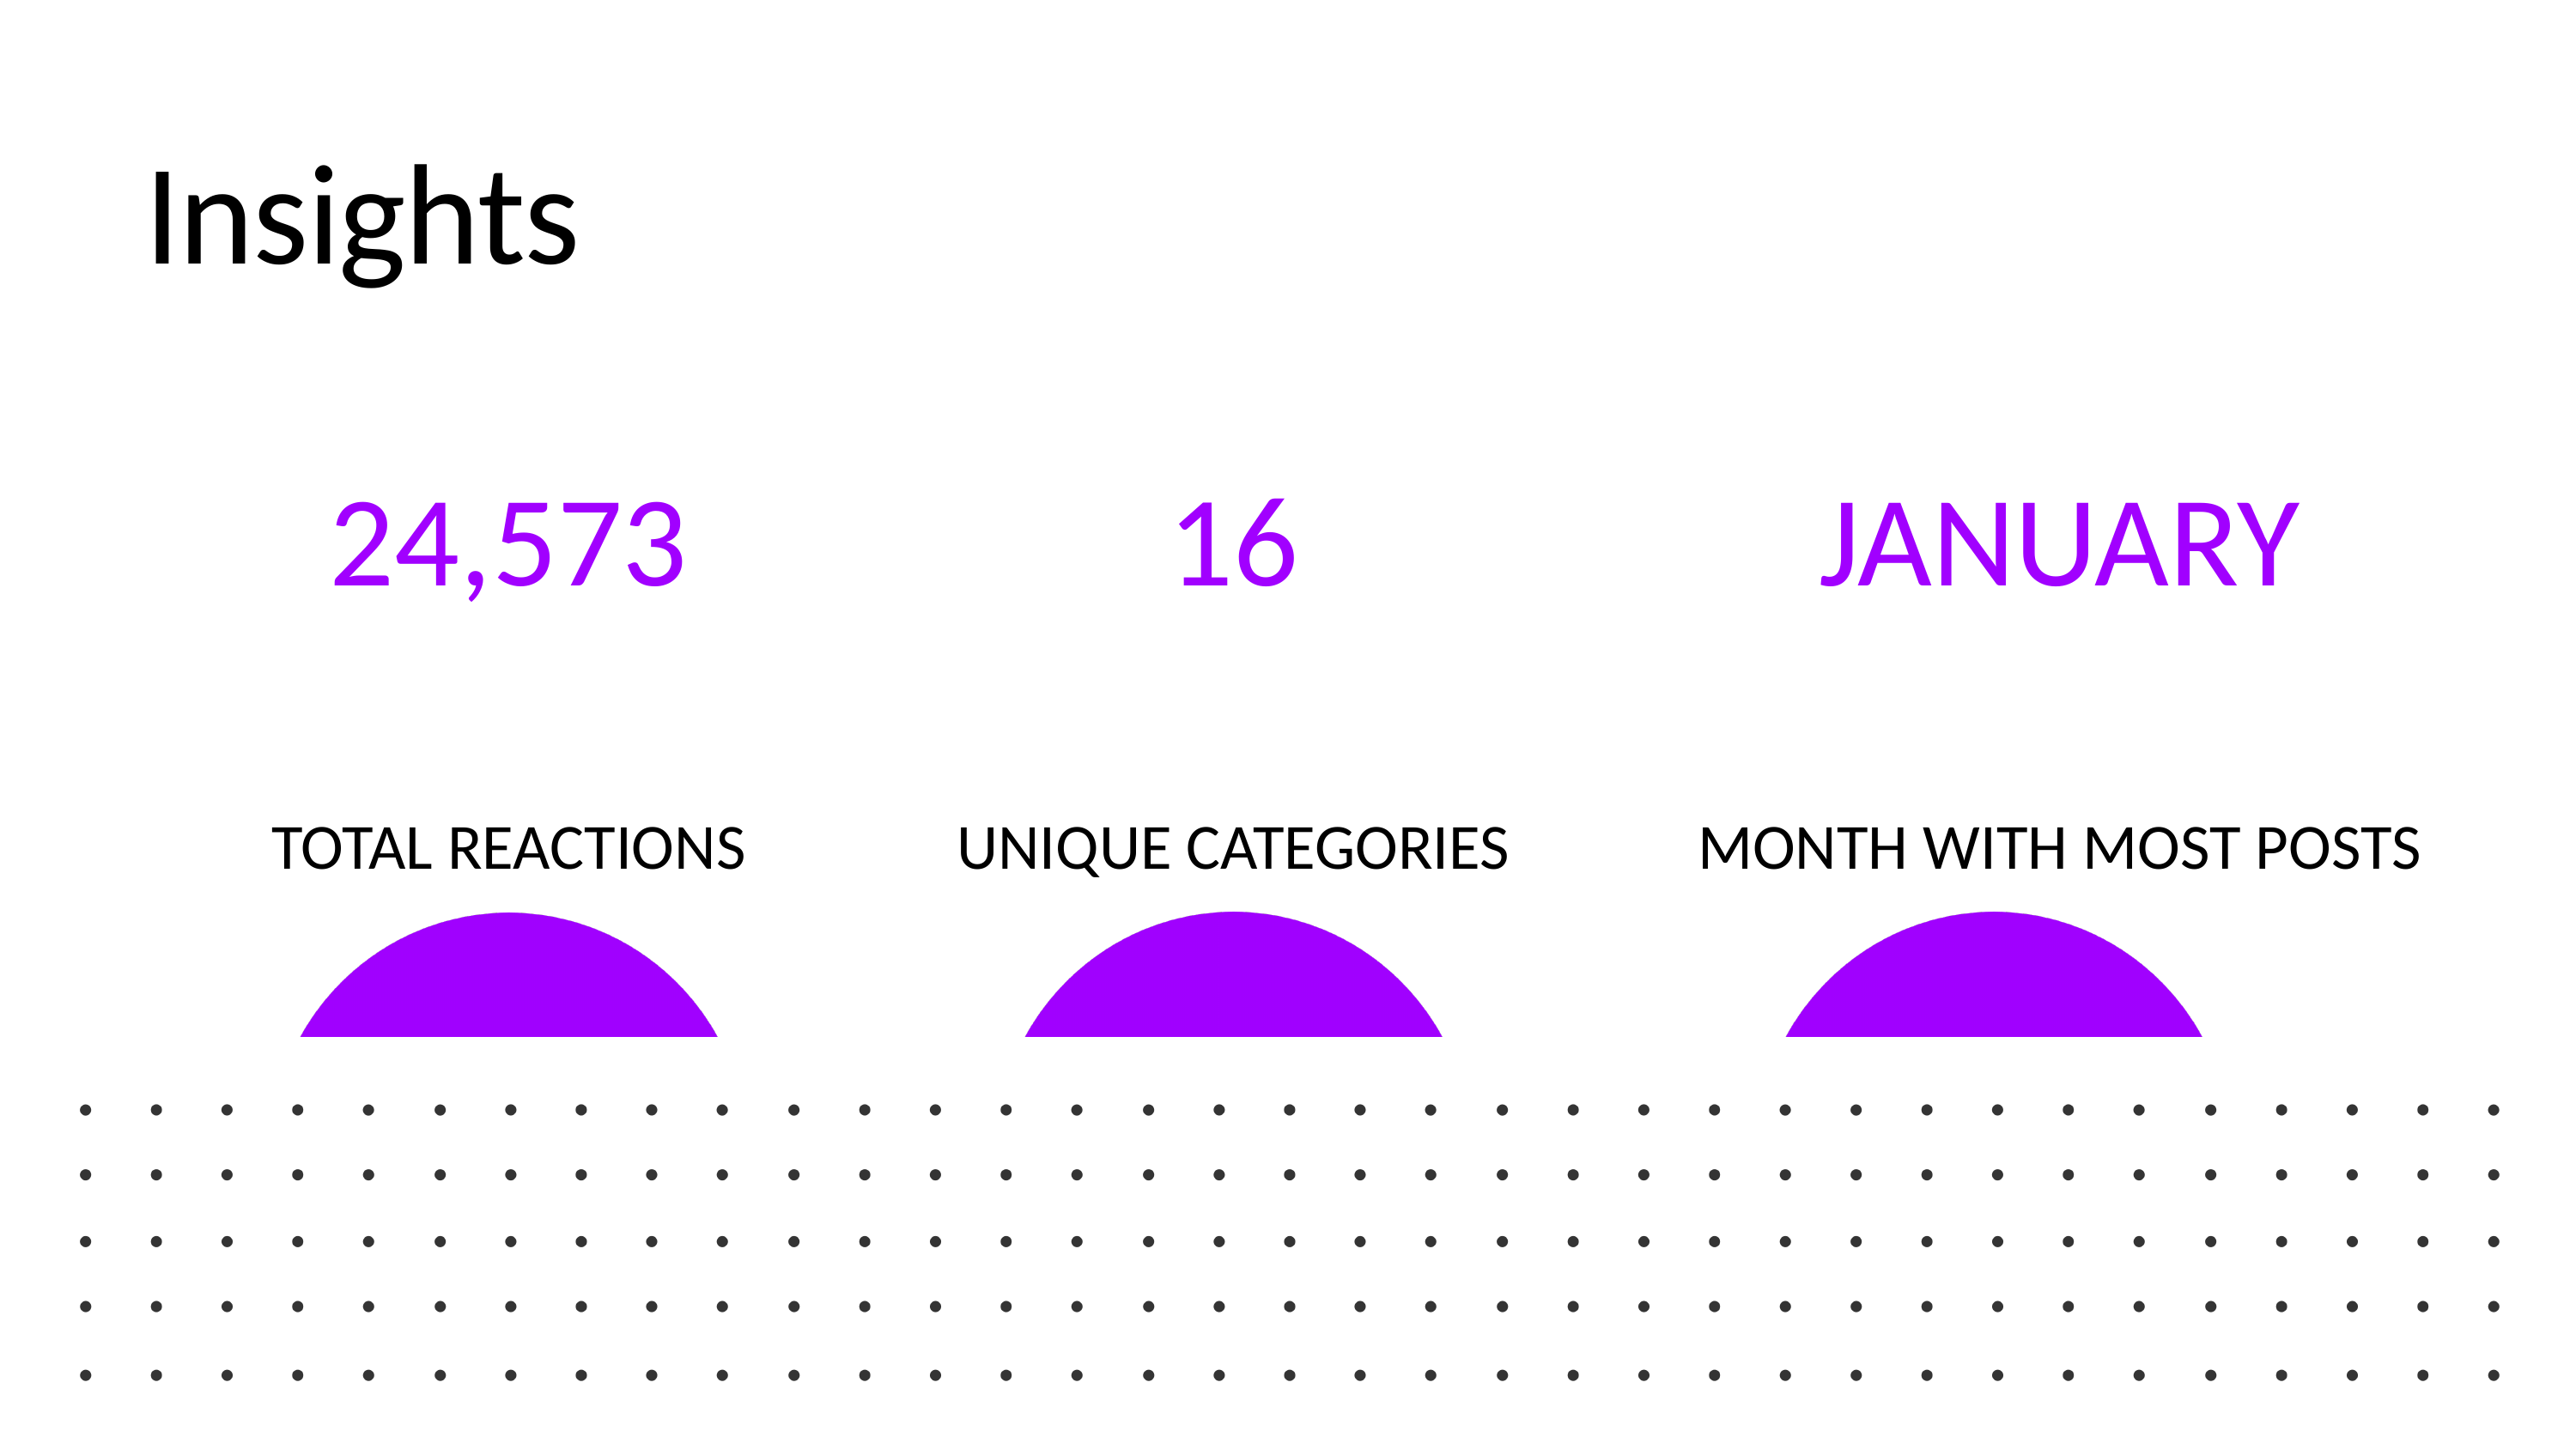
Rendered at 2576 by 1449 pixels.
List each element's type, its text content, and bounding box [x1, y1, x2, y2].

text_box 24,573 TOTAL REACTIONS [245, 450, 773, 888]
text_box JANUARY MONTH WITH MOST POSTS [1643, 450, 2476, 888]
picture [1784, 912, 2204, 1037]
picture [299, 912, 719, 1037]
text_box 16 UNIQUE CATEGORIES [906, 450, 1562, 888]
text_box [72, 1099, 2504, 1385]
picture [1024, 912, 1443, 1037]
text_box Insights [144, 121, 799, 294]
